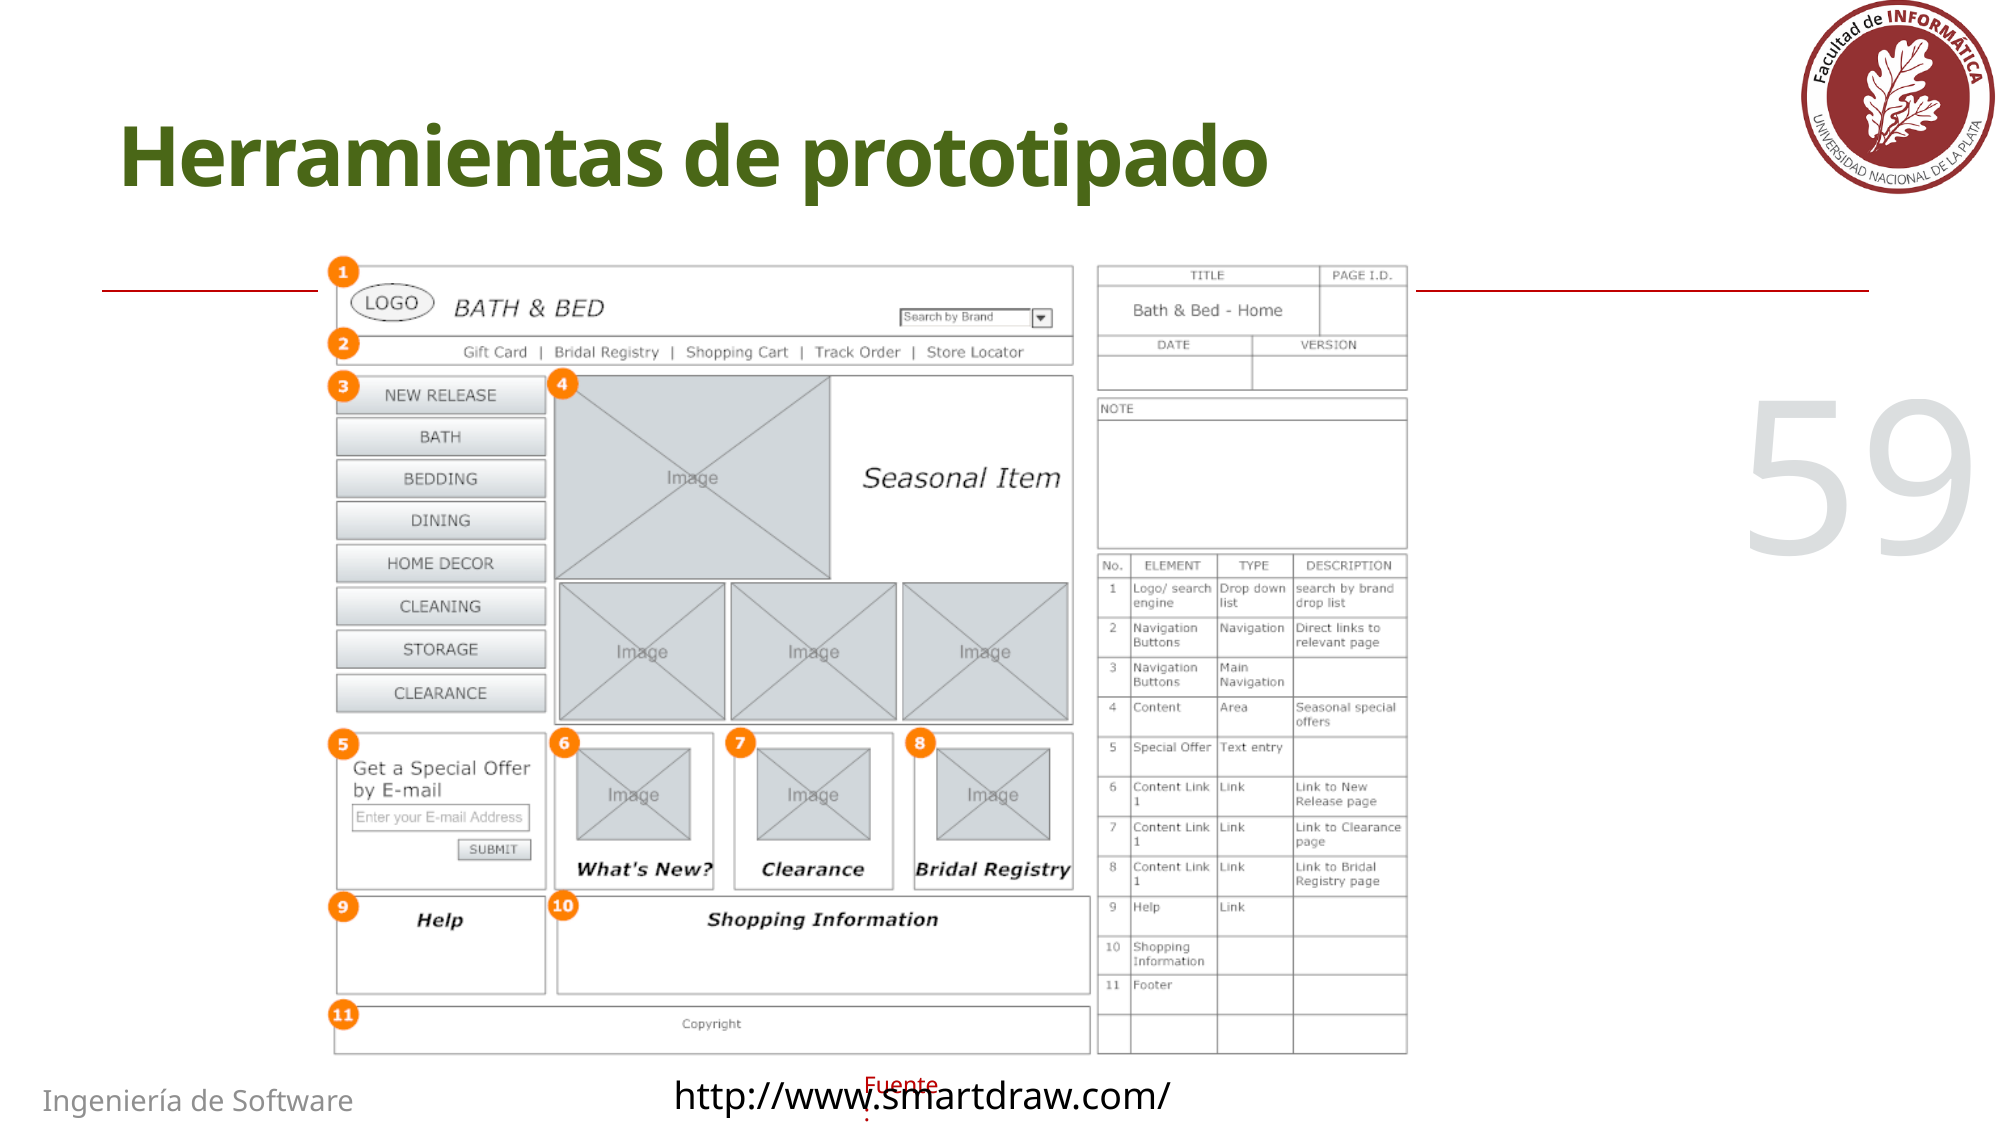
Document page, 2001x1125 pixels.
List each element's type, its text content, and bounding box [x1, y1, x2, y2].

picture [1801, 0, 2000, 195]
picture [318, 244, 1416, 1065]
slide_number 59 [1517, 467, 1998, 640]
text_box http://www.smartdraw.com/ [658, 1065, 1187, 1125]
footer Ingeniería de Software II [27, 1075, 382, 1111]
title Herramientas de prototipado [102, 68, 1870, 254]
